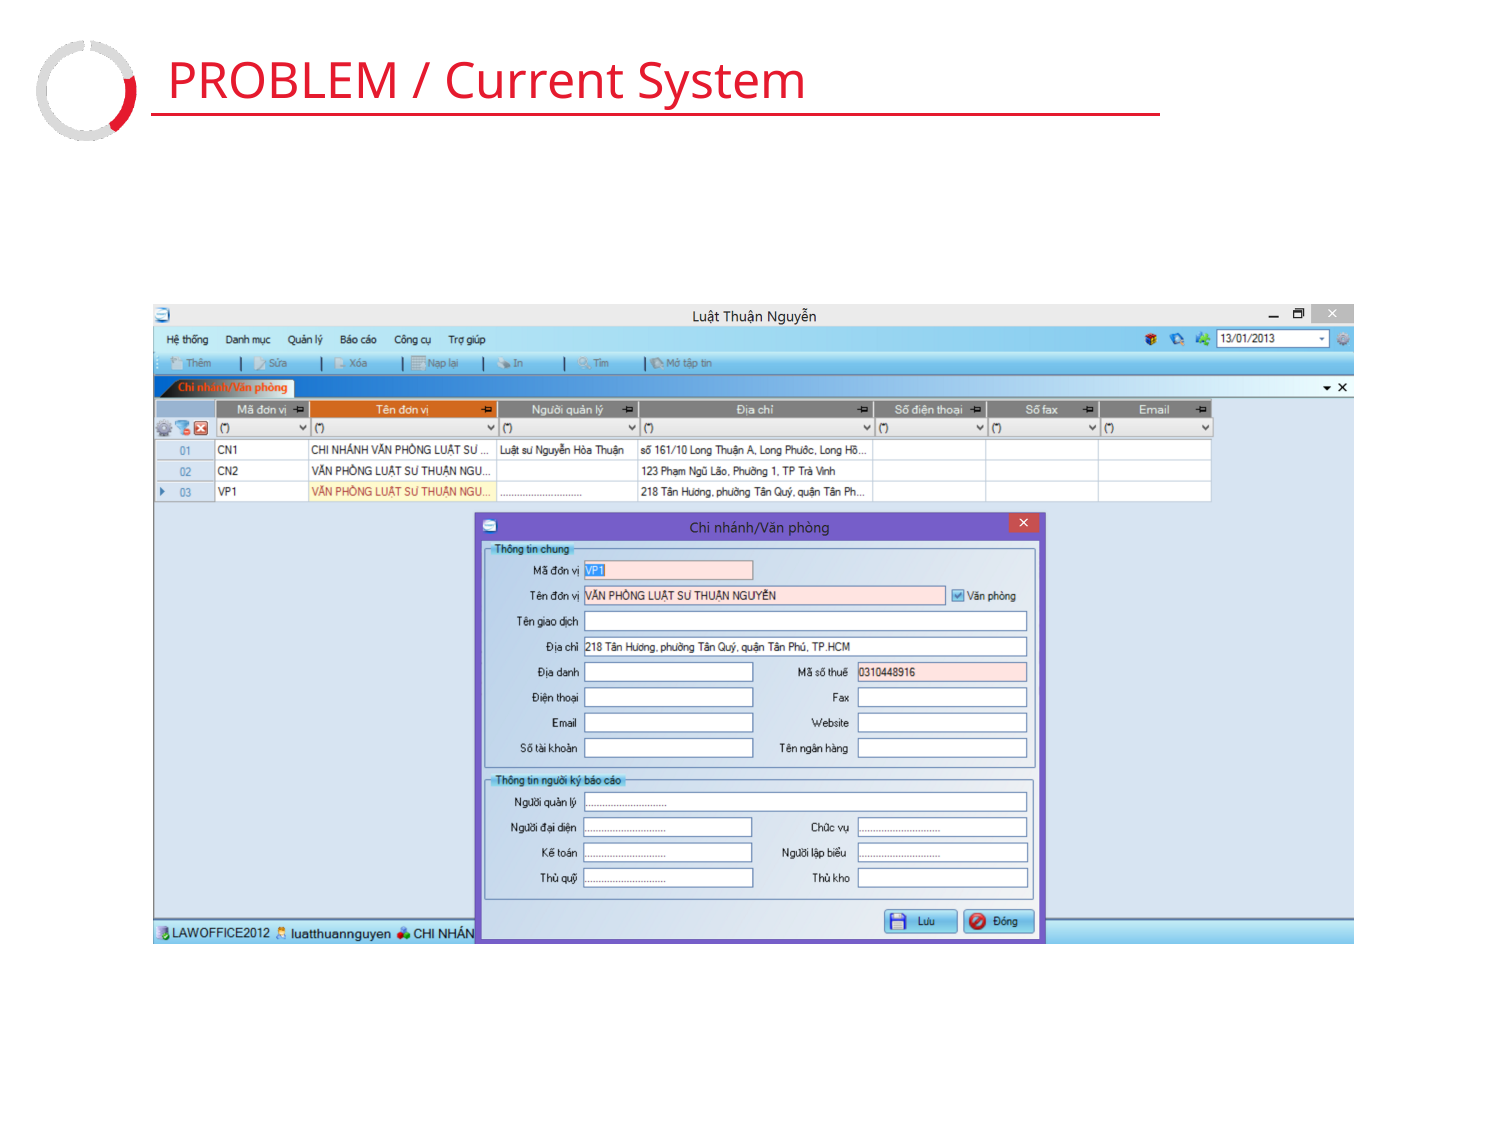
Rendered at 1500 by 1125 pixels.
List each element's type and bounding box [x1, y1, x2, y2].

picture [152, 304, 1354, 944]
picture [36, 40, 1160, 141]
